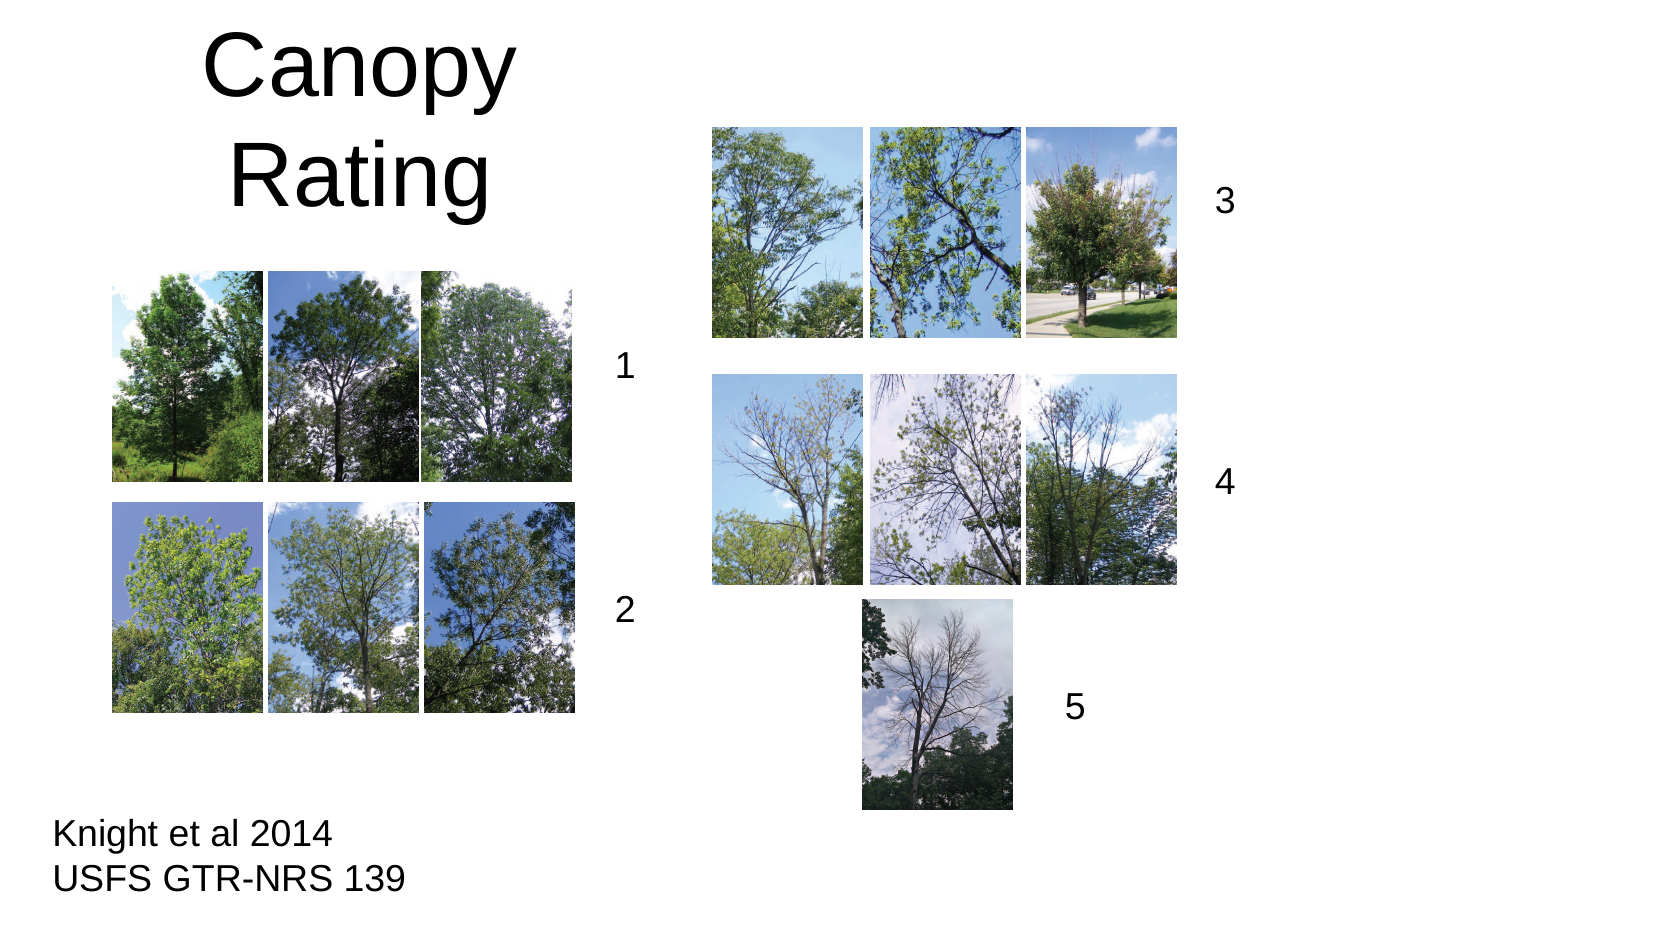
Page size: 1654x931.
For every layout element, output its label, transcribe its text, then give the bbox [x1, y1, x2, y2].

picture [112, 502, 263, 713]
text_box 5 [1050, 675, 1125, 732]
picture [862, 599, 1013, 811]
picture [870, 374, 1021, 586]
text_box Knight et al 2014 USFS GTR-NRS 139 [37, 801, 450, 931]
picture [712, 127, 863, 338]
text_box 4 [1200, 450, 1275, 507]
picture [268, 271, 419, 482]
text_box 1 [600, 333, 675, 390]
text_box 3 [1200, 168, 1275, 225]
picture [1026, 127, 1177, 338]
picture [870, 127, 1021, 338]
text_box Canopy Rating [82, 12, 638, 218]
picture [424, 502, 575, 713]
picture [112, 271, 263, 482]
picture [421, 271, 572, 482]
picture [268, 502, 419, 713]
picture [712, 374, 863, 586]
text_box 2 [600, 577, 675, 635]
picture [1026, 374, 1177, 586]
